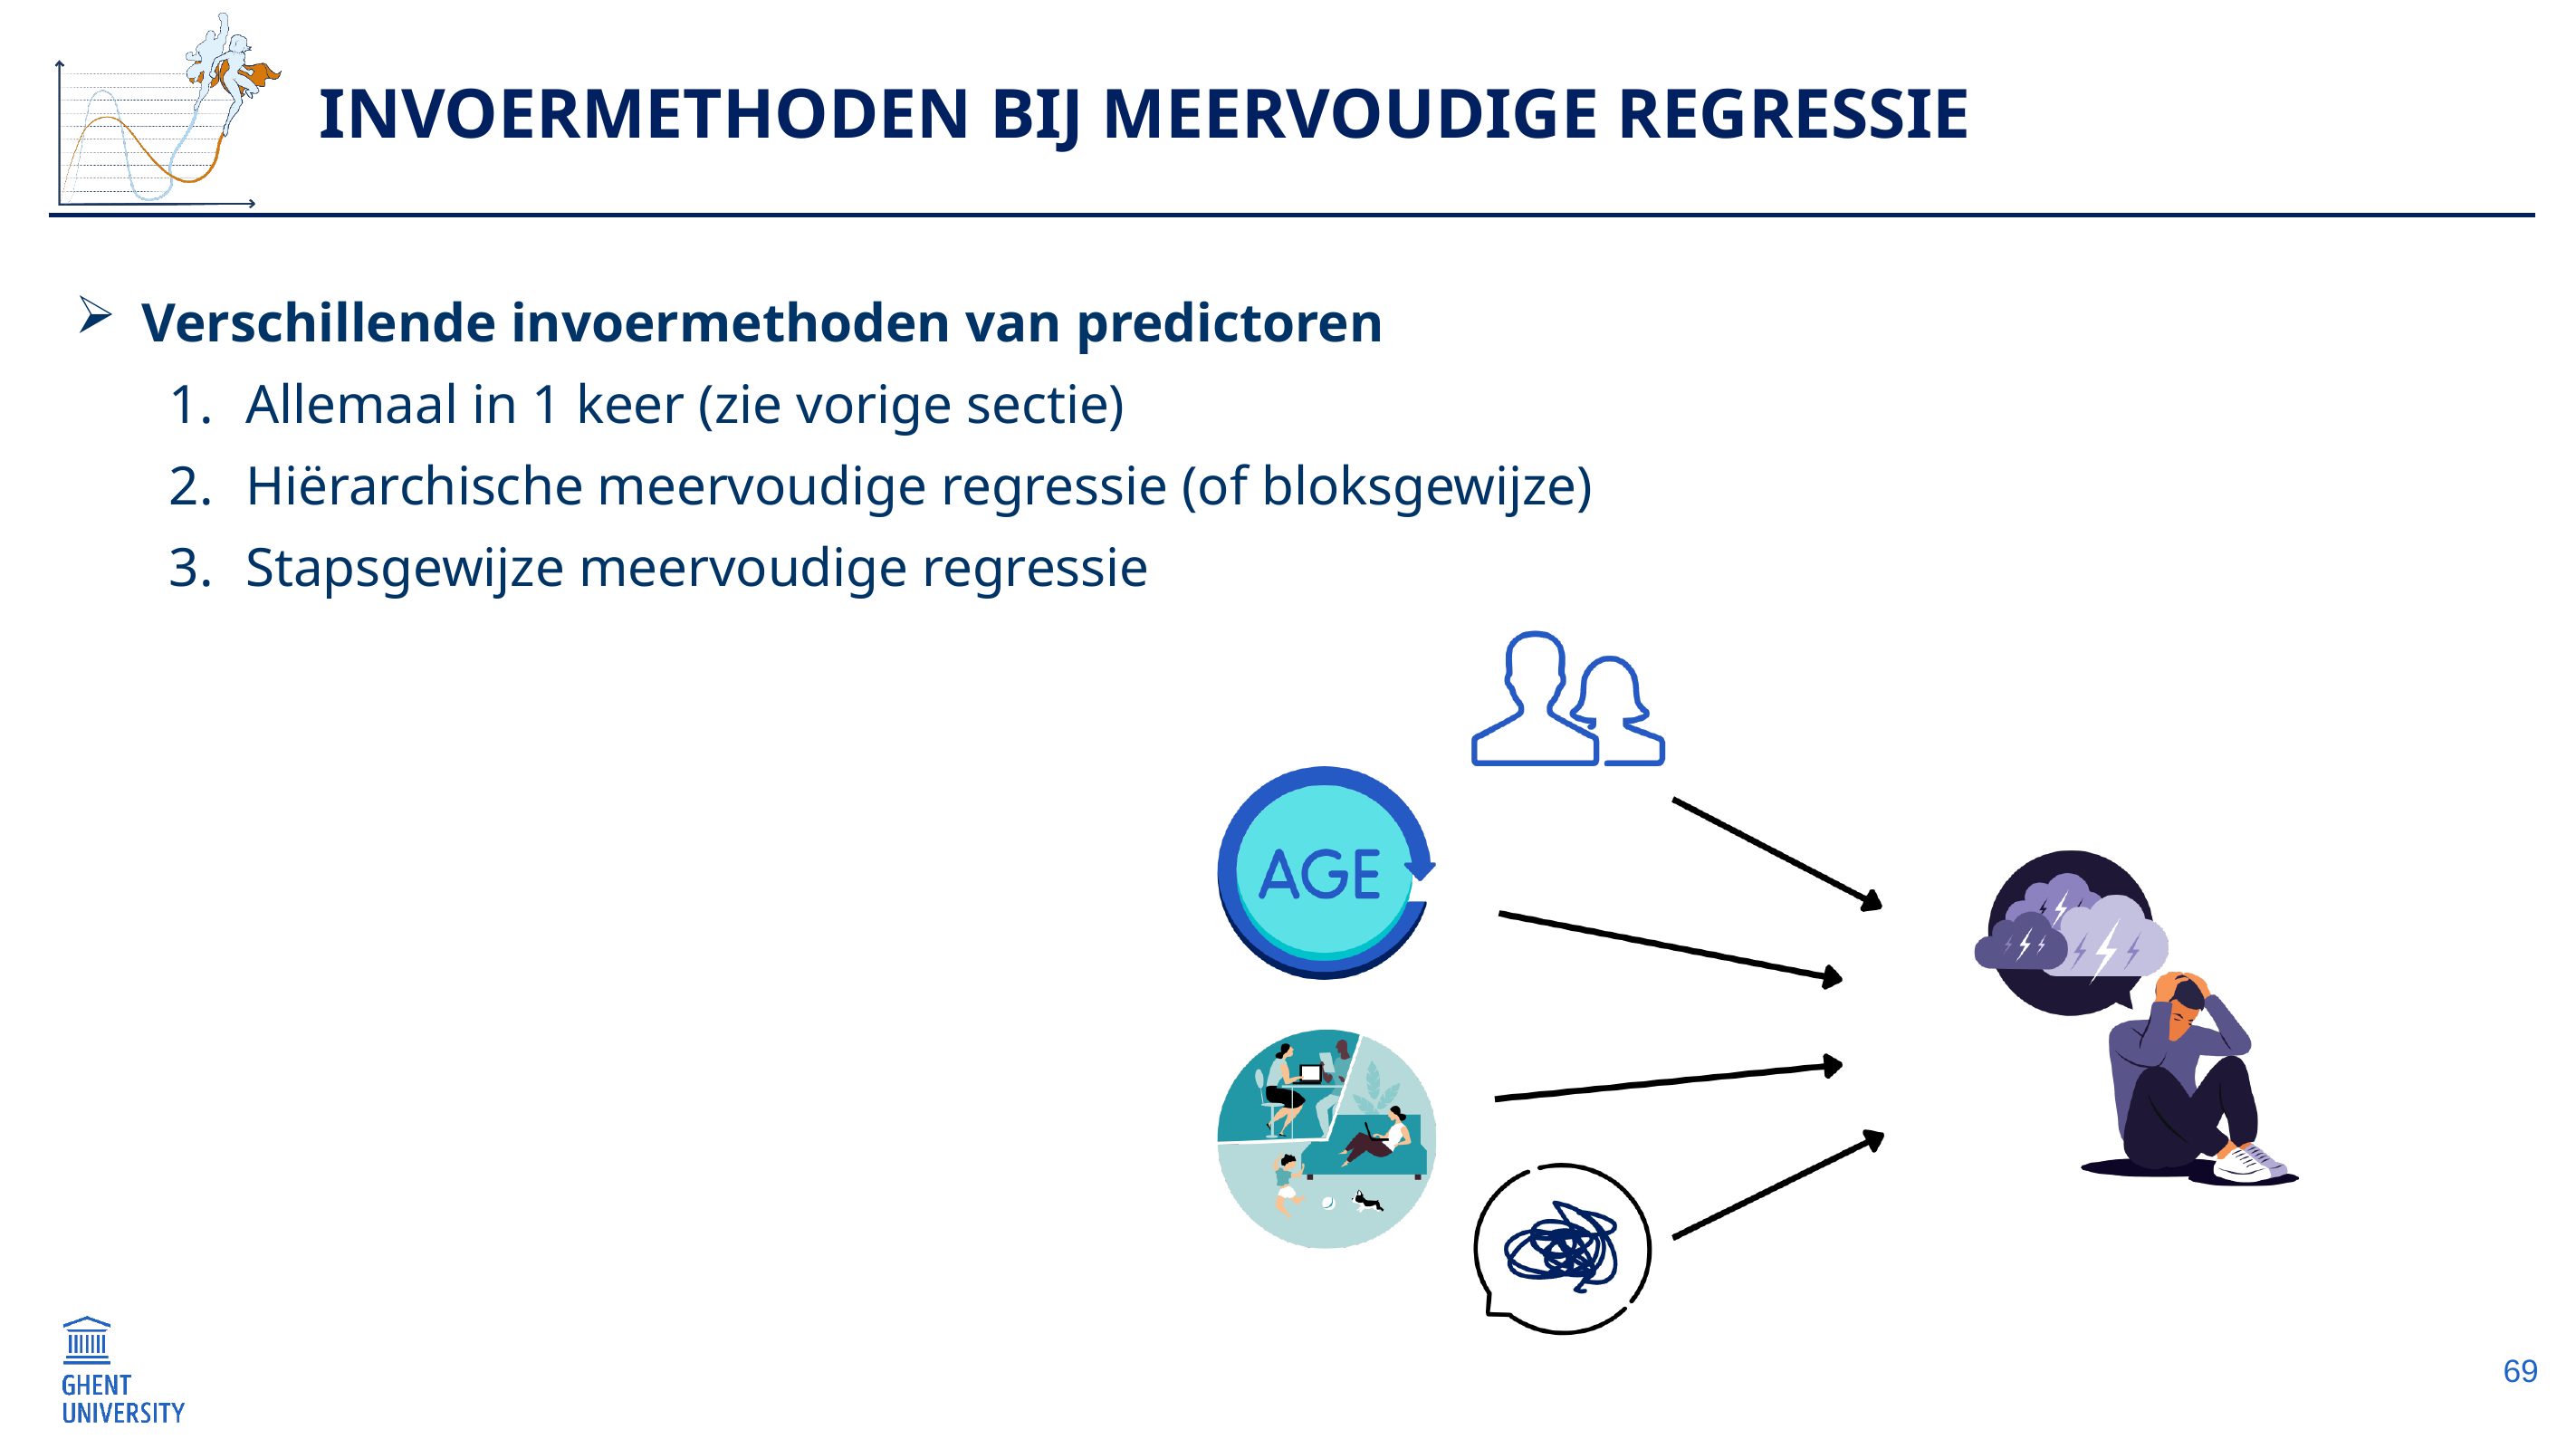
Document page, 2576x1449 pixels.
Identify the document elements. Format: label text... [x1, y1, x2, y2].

title Invoermethoden bij meervoudige regressie [305, 18, 2527, 159]
slide_number 69 [2415, 1330, 2553, 1408]
list Verschillende invoermethoden van predictoren Allemaal in 1 keer (zie vorige sectie) Hiërarchische meervoudige regressie (of bloksgewijze) Stapsgewijze meervoudige regressie [48, 269, 2553, 1449]
picture [5, 0, 306, 318]
picture [1041, 599, 2373, 1348]
